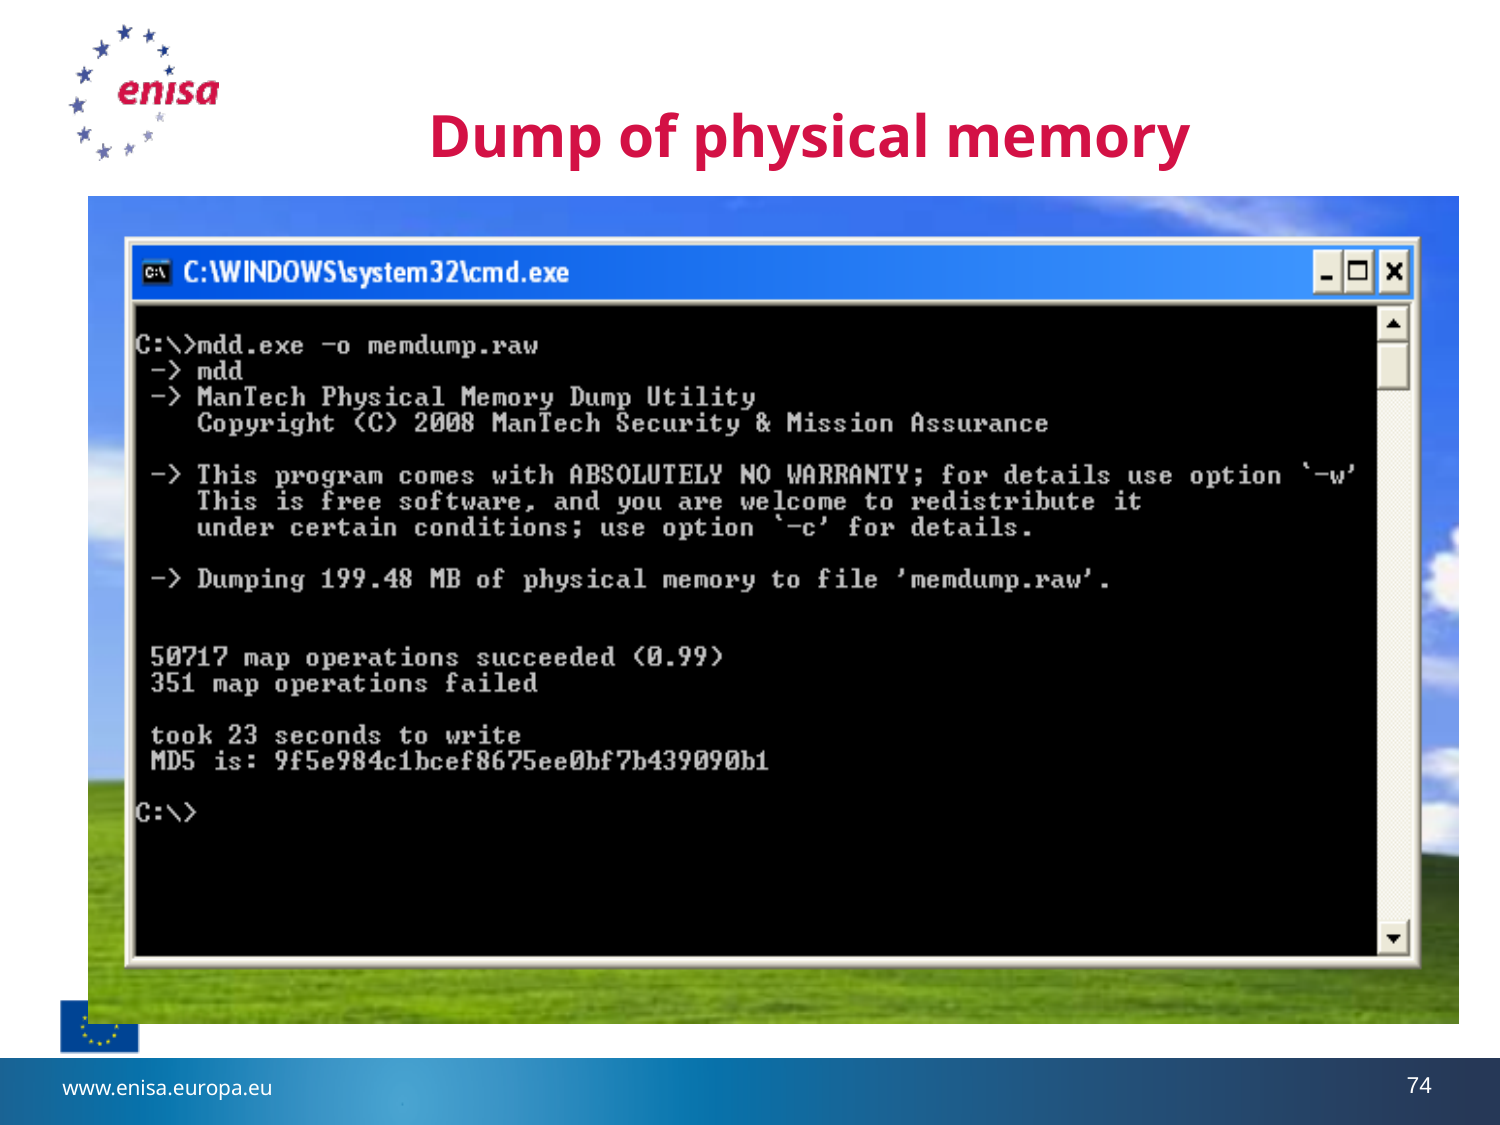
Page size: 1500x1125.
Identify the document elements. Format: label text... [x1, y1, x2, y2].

picture [724, 1058, 1500, 1125]
picture [0, 1058, 132, 1125]
picture [142, 1058, 147, 1125]
picture [134, 1058, 140, 1125]
picture [715, 1058, 721, 1125]
picture [59, 999, 140, 1054]
title Dump of physical memory [159, 78, 1459, 191]
picture [180, 1058, 667, 1125]
picture [708, 1058, 713, 1125]
picture [68, 23, 219, 161]
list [88, 195, 1459, 1024]
